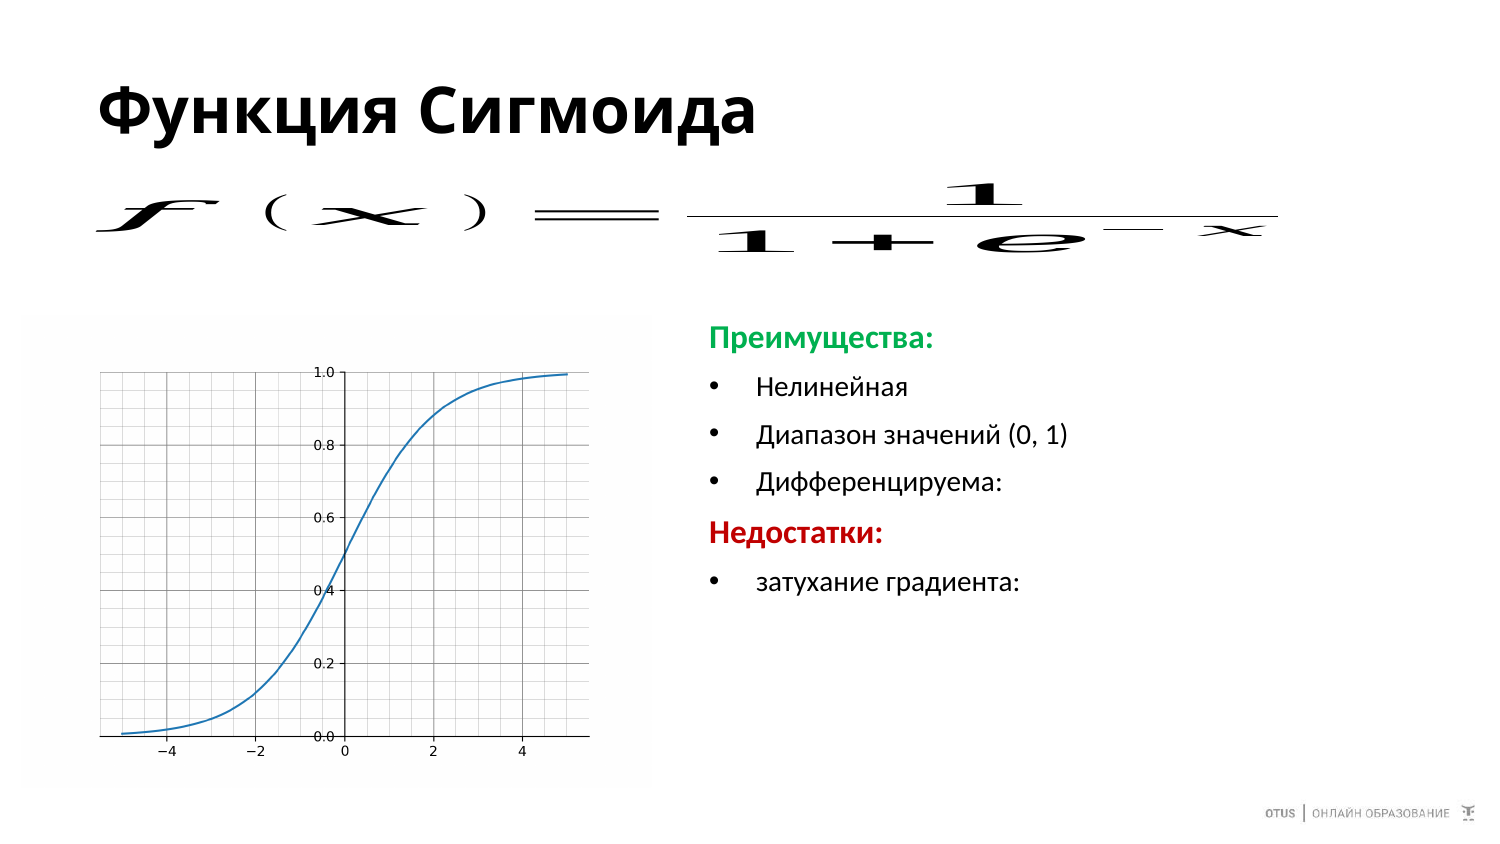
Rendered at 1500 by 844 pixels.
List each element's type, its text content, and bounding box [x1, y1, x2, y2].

picture [21, 315, 652, 789]
picture [1262, 799, 1475, 825]
title Функция Сигмоида [82, 54, 1480, 234]
